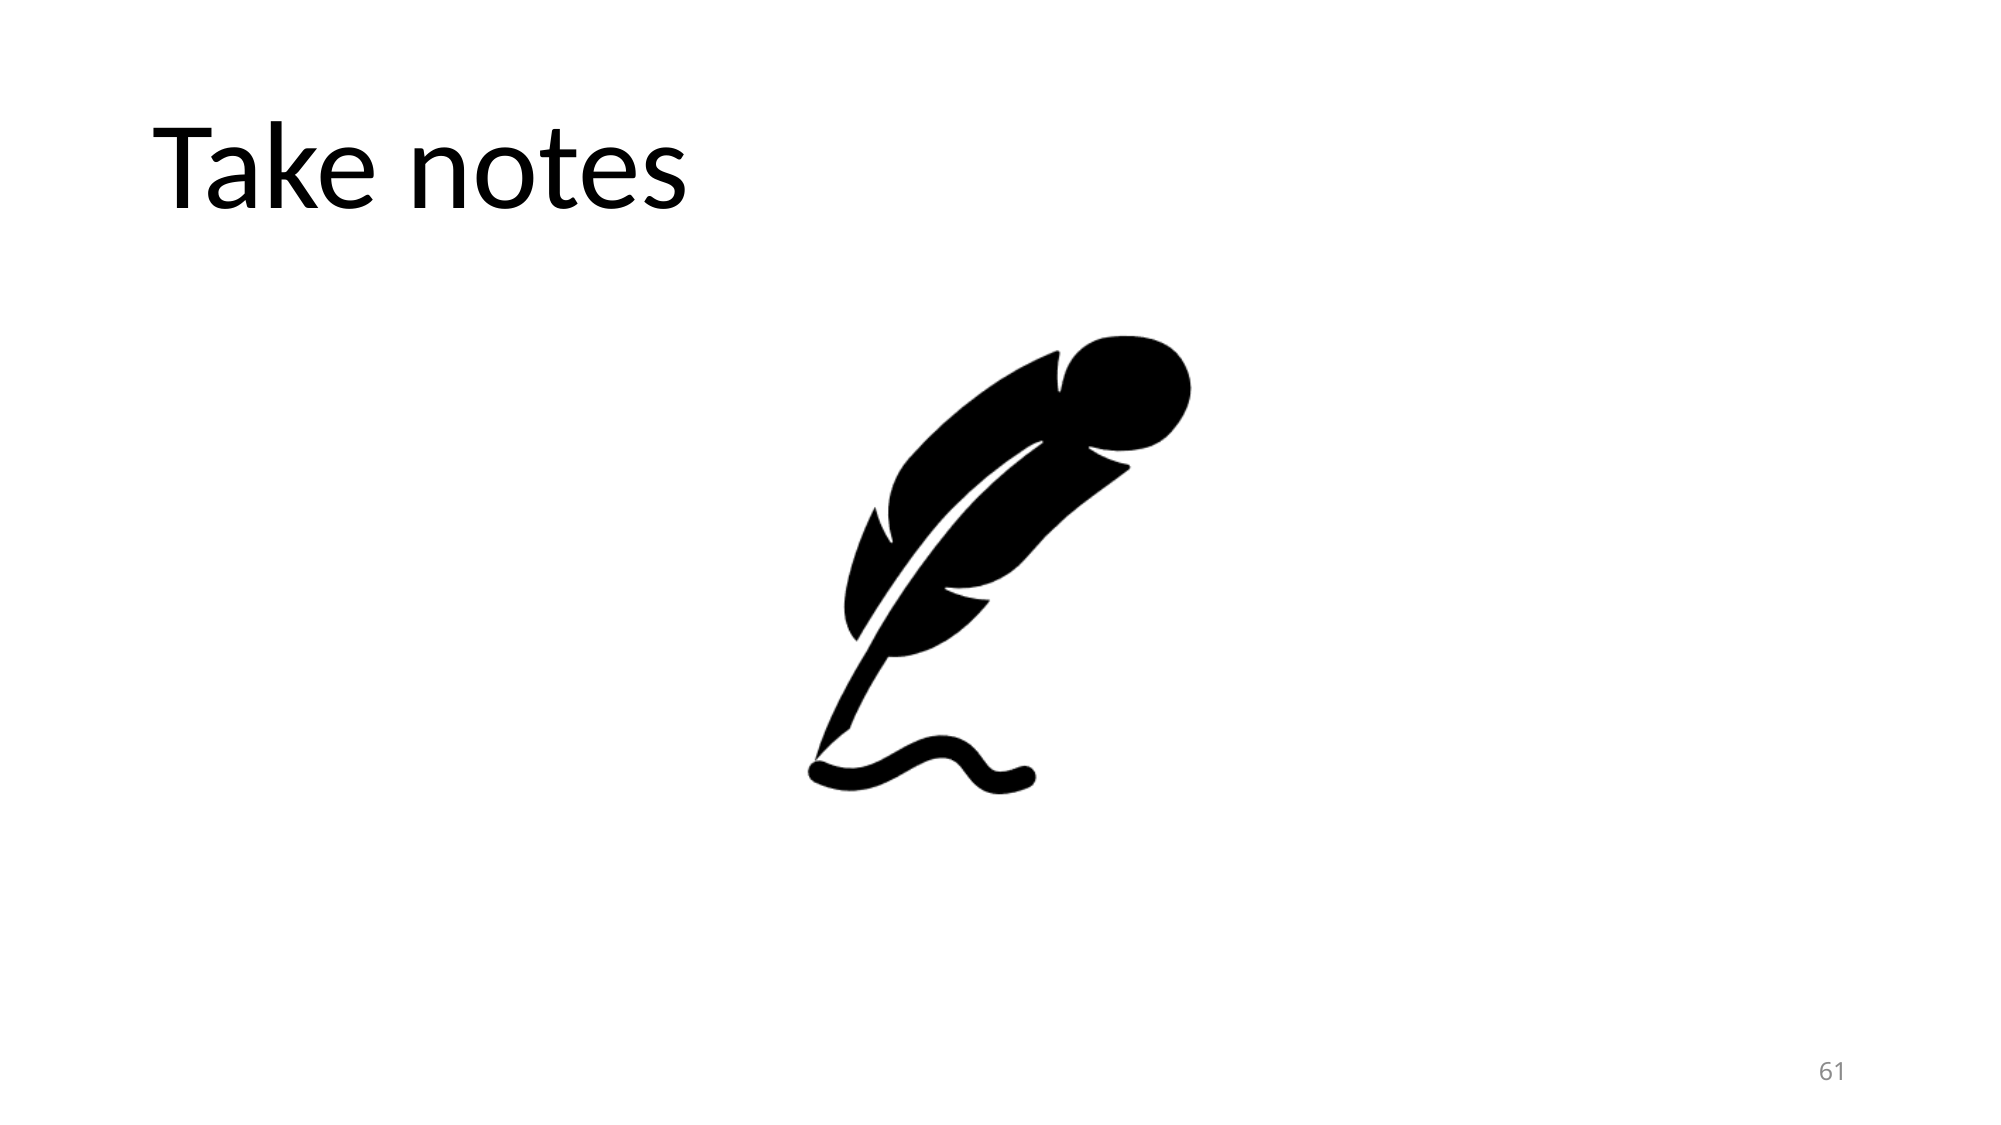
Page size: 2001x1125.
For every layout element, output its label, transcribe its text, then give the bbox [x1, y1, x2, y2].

picture [729, 291, 1271, 834]
title Take notes [137, 59, 1863, 278]
slide_number 61 [1412, 1042, 1863, 1103]
